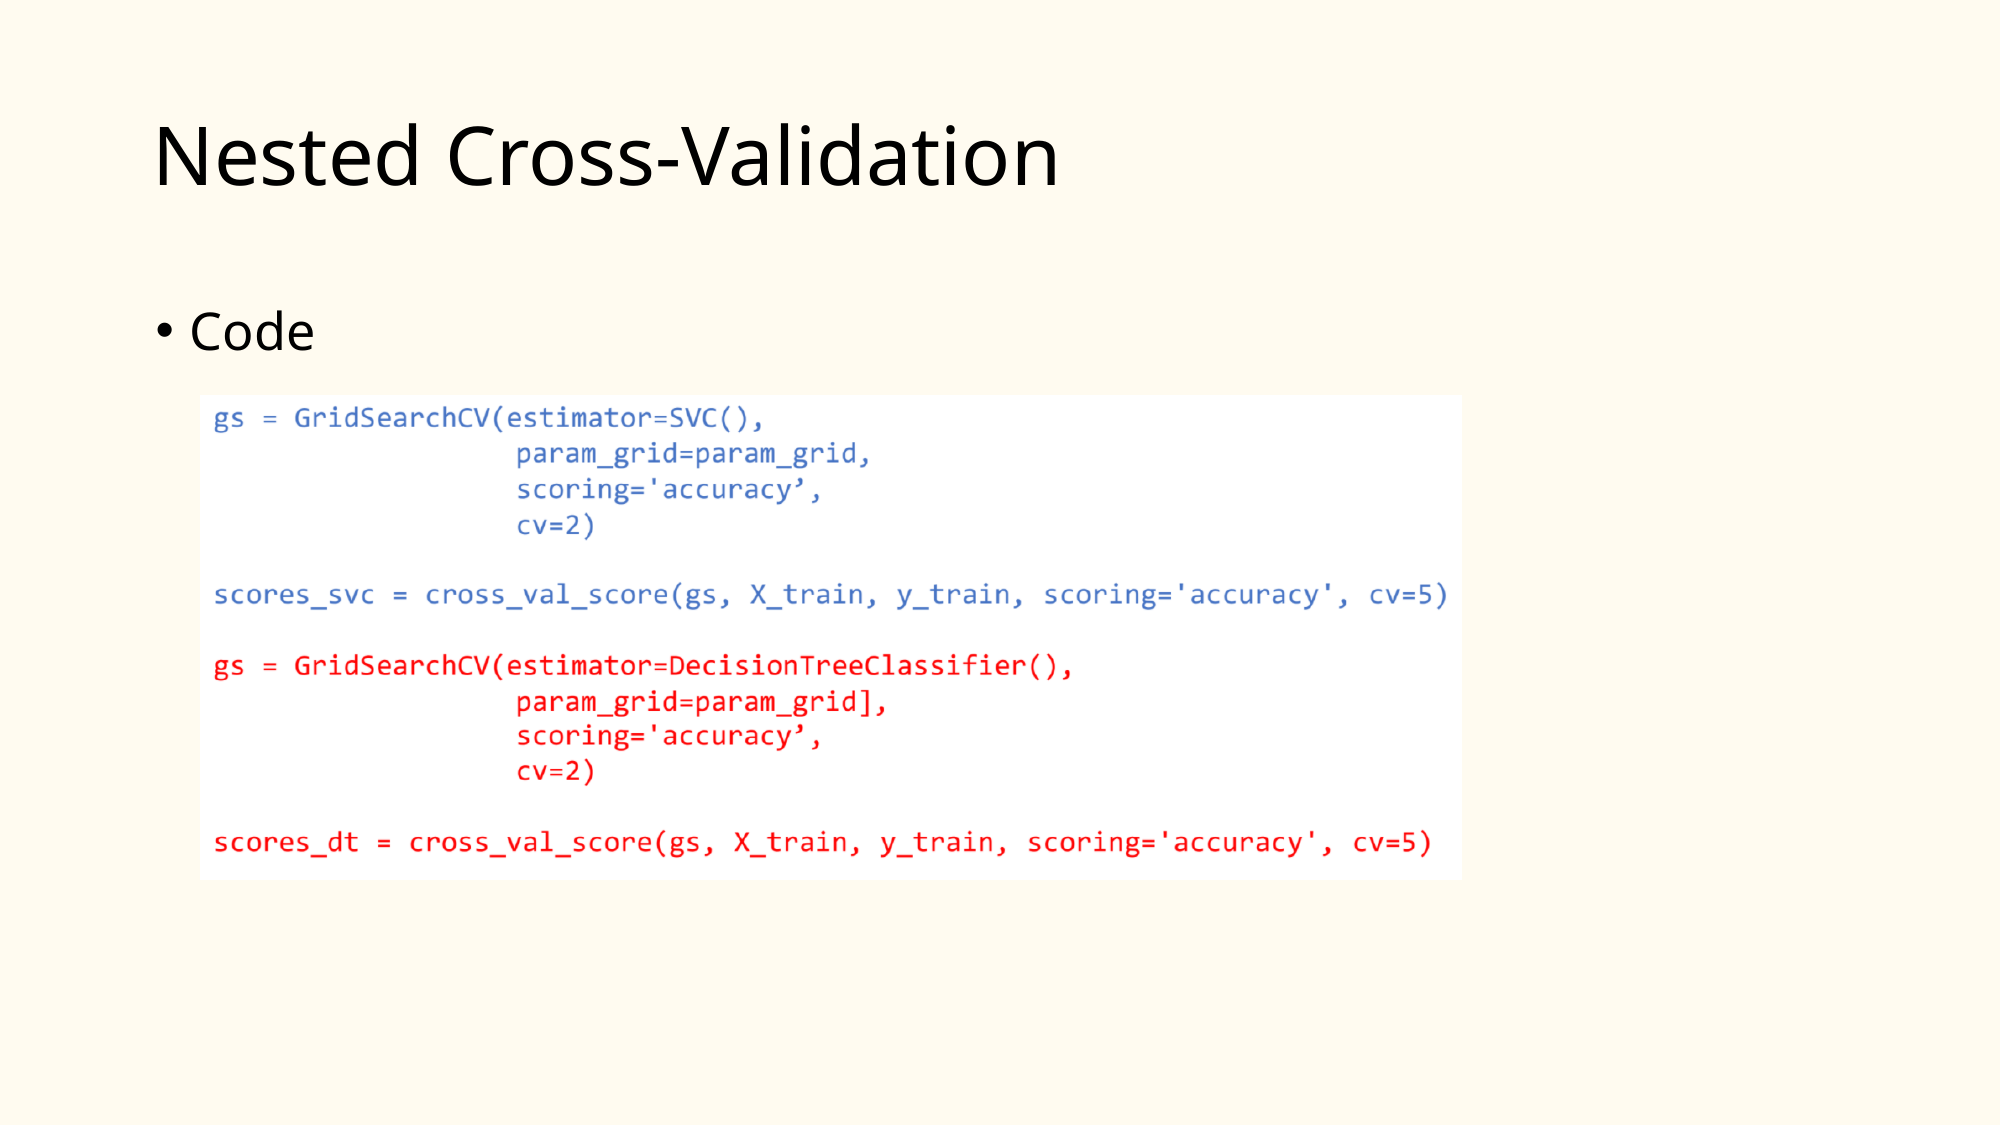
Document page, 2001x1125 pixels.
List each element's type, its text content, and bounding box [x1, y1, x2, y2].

picture [199, 394, 1462, 880]
text_box Code [150, 296, 324, 362]
title Nested Cross-Validation [150, 102, 1063, 293]
